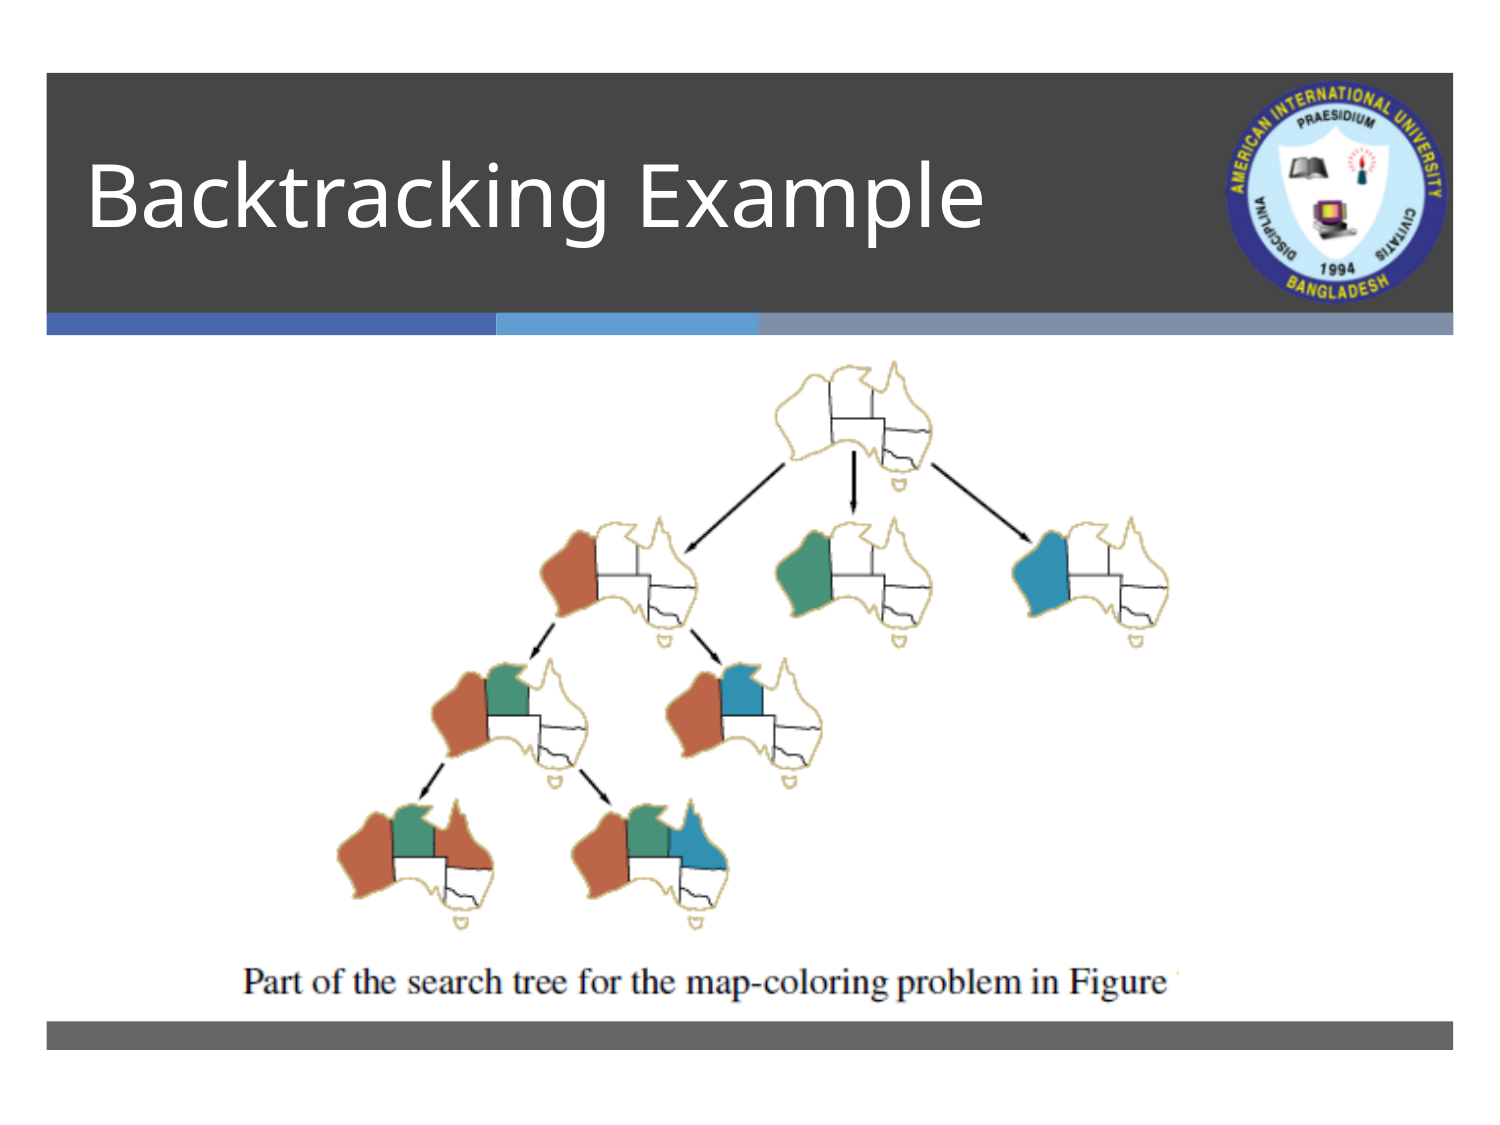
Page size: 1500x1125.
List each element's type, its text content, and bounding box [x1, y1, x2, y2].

picture [1220, 75, 1454, 310]
title Backtracking Example [69, 73, 1351, 253]
picture [235, 354, 1180, 1011]
